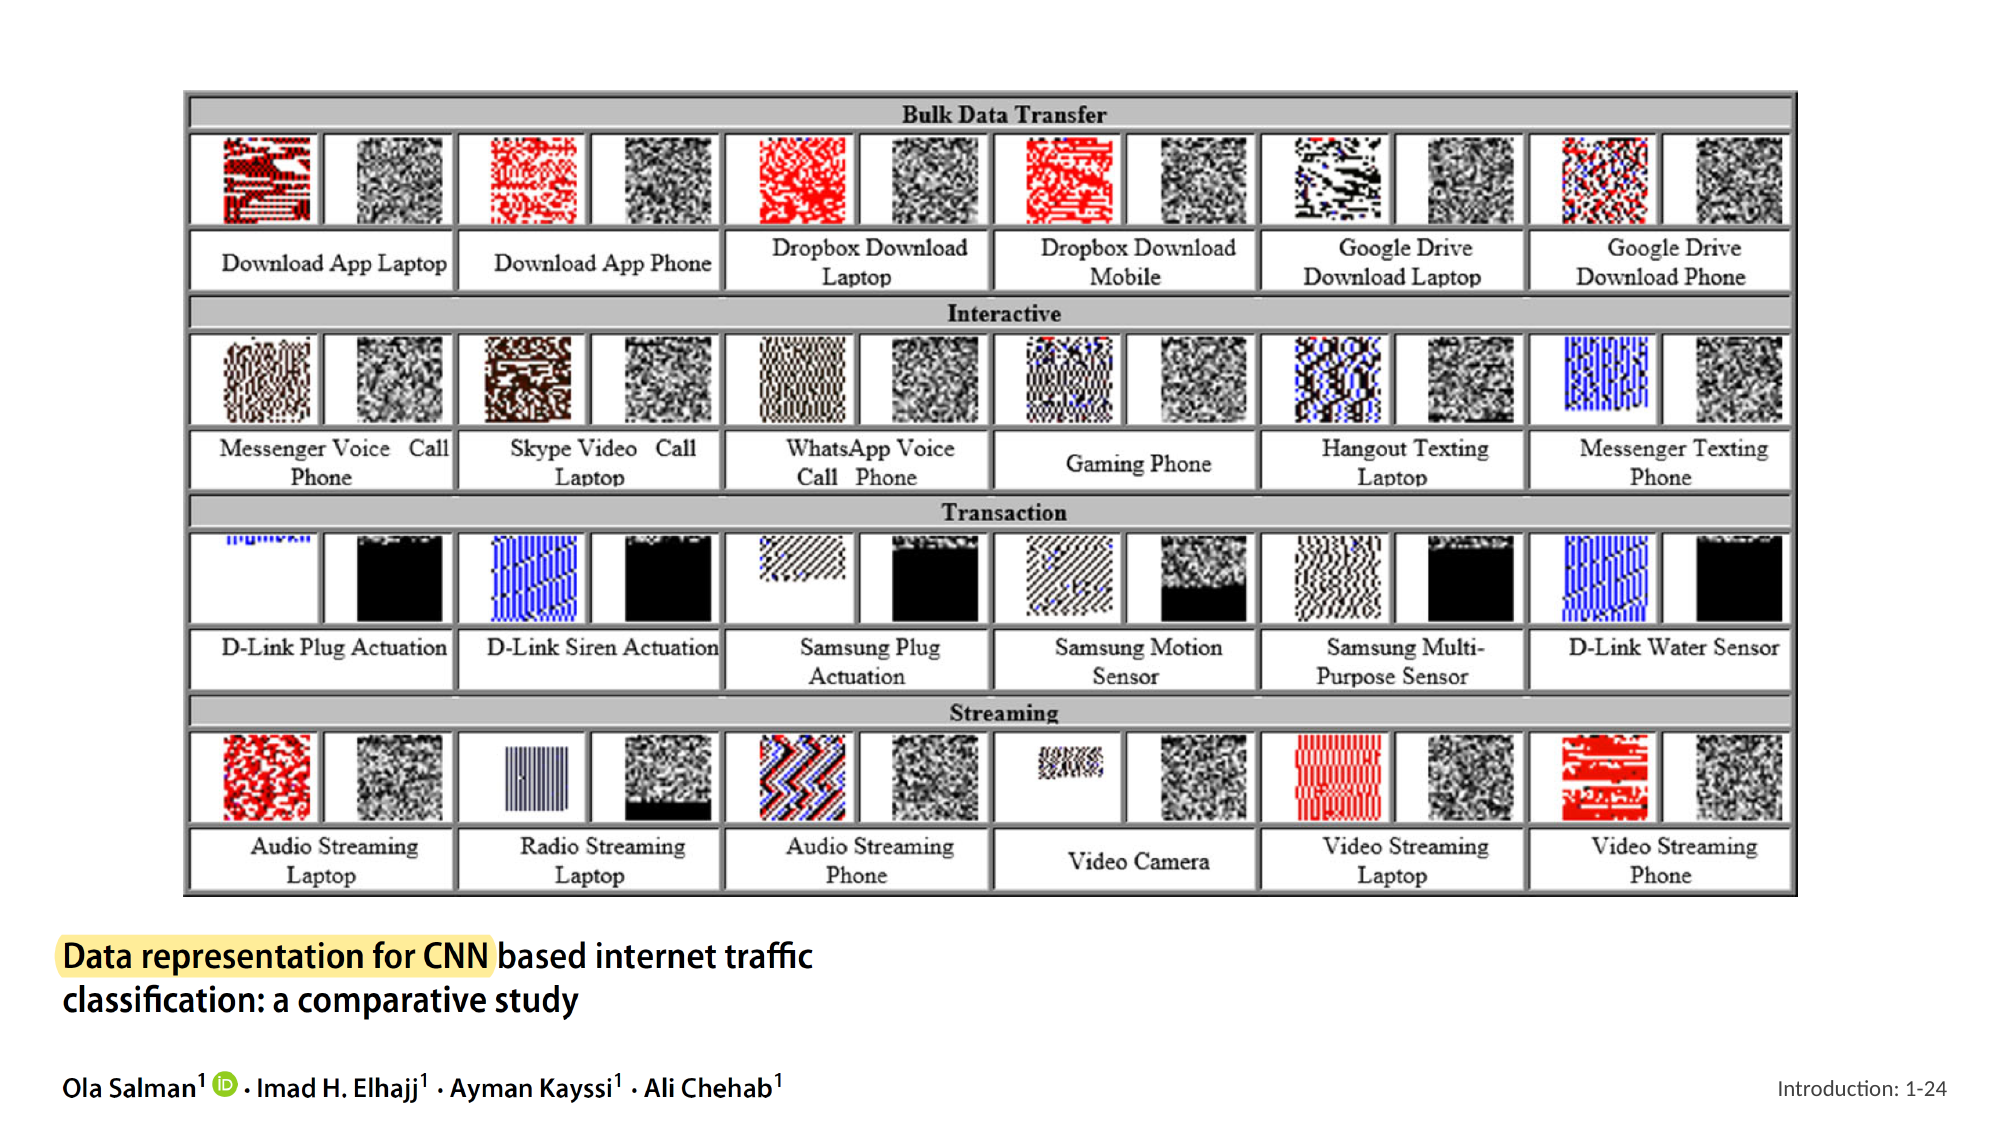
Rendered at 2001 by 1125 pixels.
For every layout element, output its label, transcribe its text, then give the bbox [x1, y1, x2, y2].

picture [37, 50, 1829, 1120]
slide_number Introduction: 1-24 [1512, 1056, 1963, 1117]
